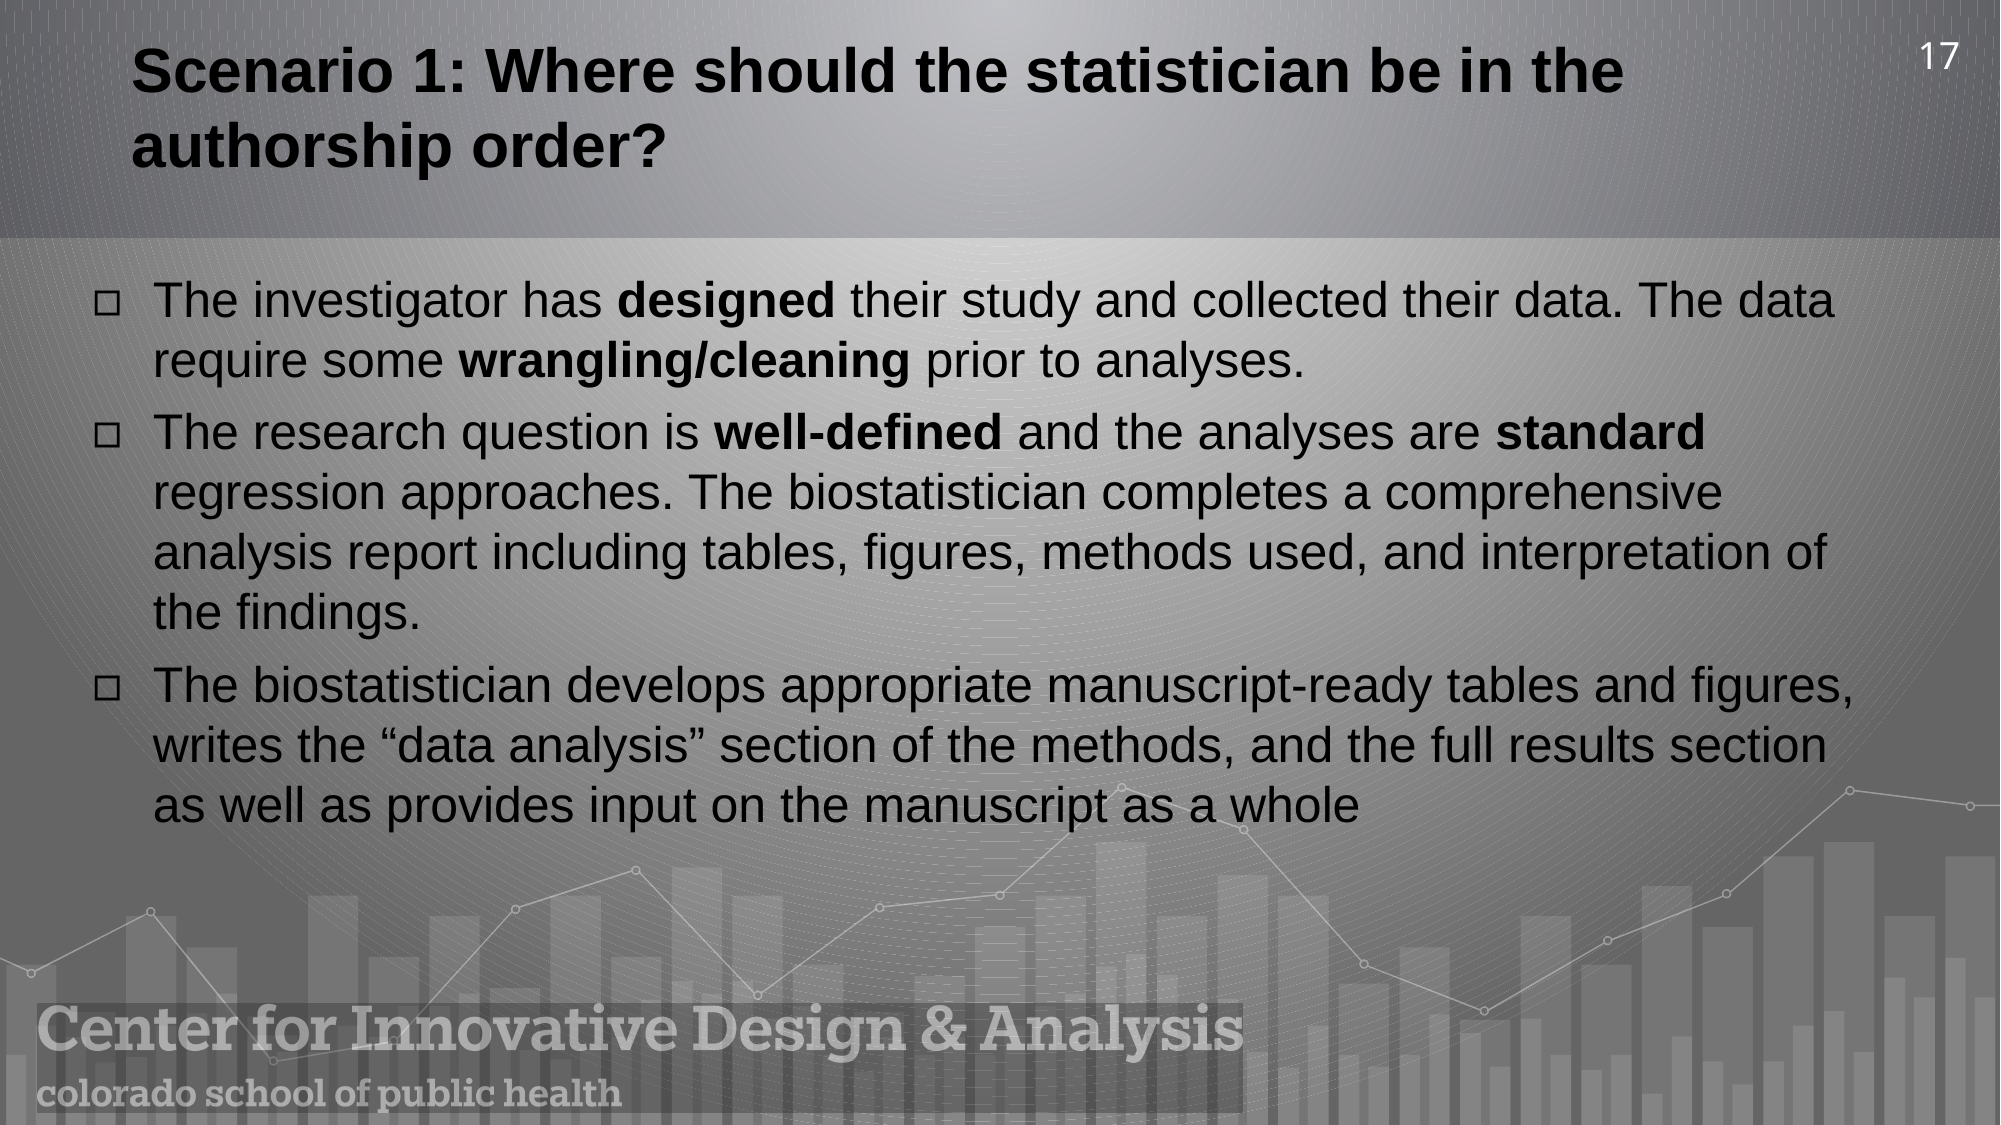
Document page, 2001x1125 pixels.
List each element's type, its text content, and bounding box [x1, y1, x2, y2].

title Scenario 1: Where should the statistician be in the authorship order? [116, 17, 1798, 196]
list The investigator has designed their study and collected their data. The data require some wrangling/cleaning prior to analyses. The research question is well-defined and the analyses are standard regression approaches. The biostatistician completes a comprehensive analysis report including tables, figures, methods used, and interpretation of the findings. The biostatistician develops appropriate manuscript-ready tables and figures, writes the “data analysis” section of the methods, and the full results section as well as provides input on the manuscript as a whole [63, 252, 1909, 930]
slide_number 17 [1878, 0, 2000, 118]
